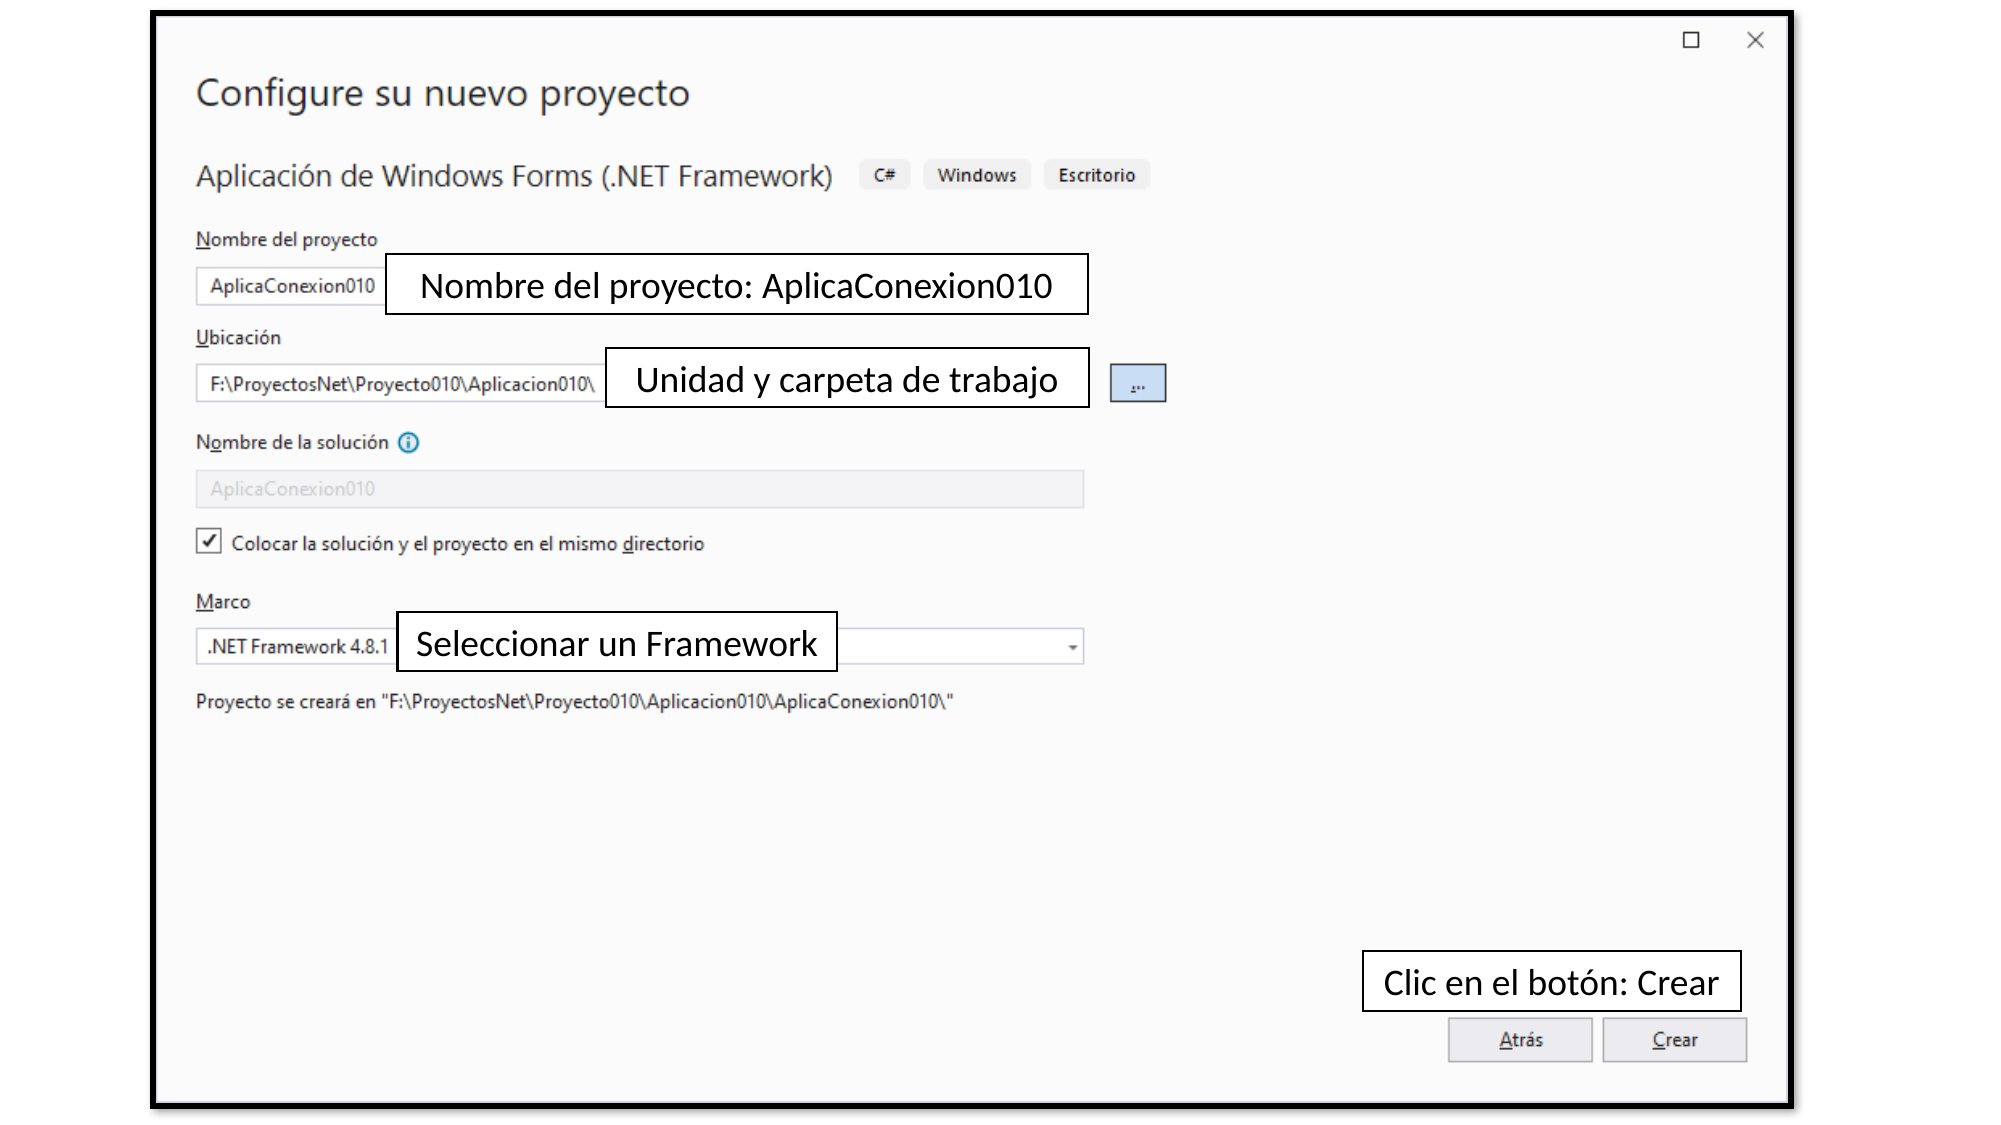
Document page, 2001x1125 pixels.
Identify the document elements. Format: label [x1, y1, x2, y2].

picture [156, 16, 1788, 1103]
